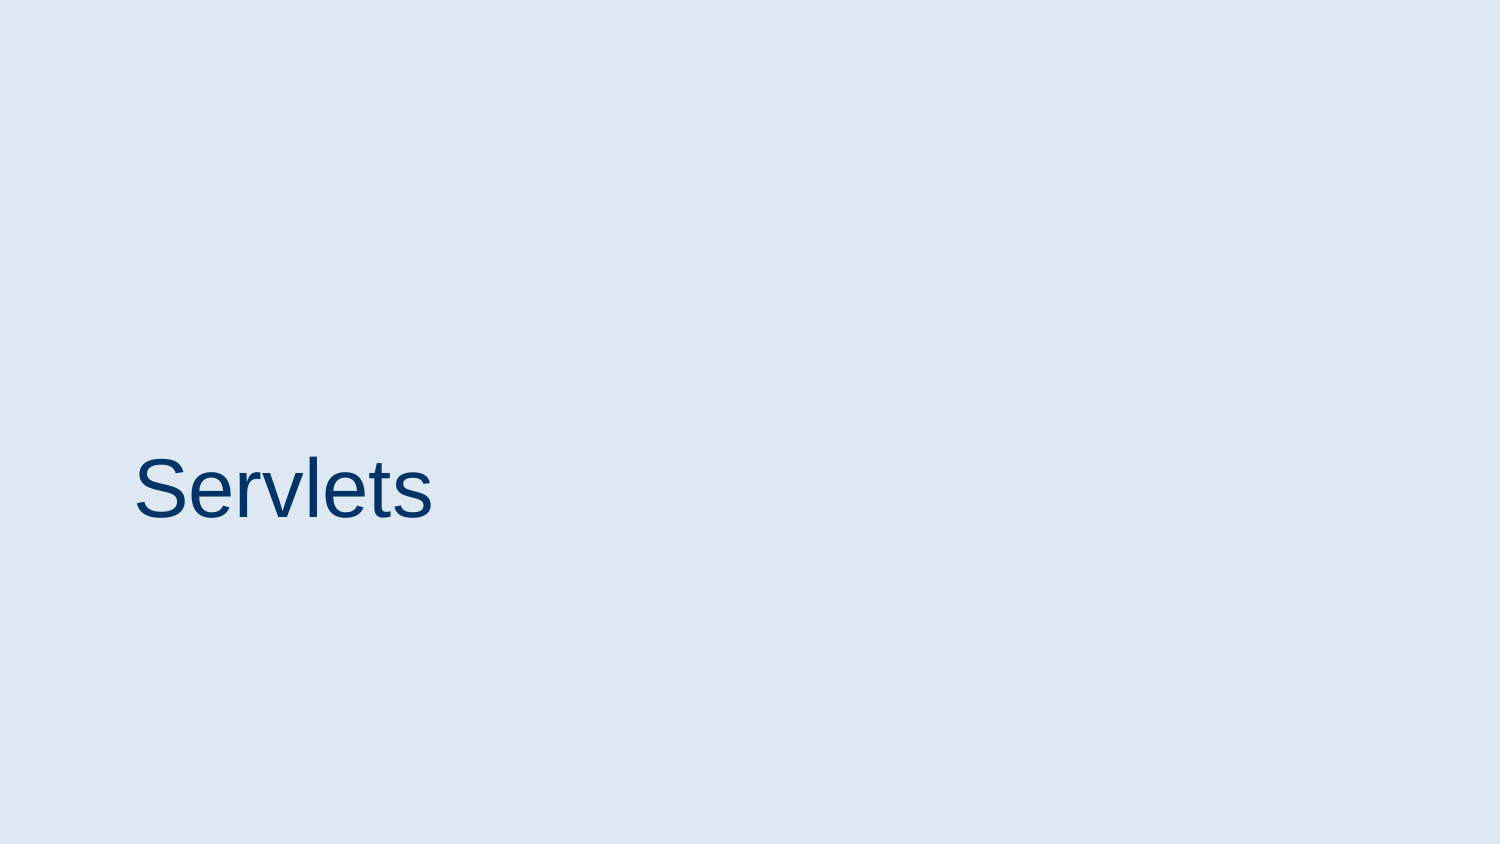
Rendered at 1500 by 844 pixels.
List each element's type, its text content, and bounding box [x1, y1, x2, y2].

list Servlets [118, 357, 1394, 543]
